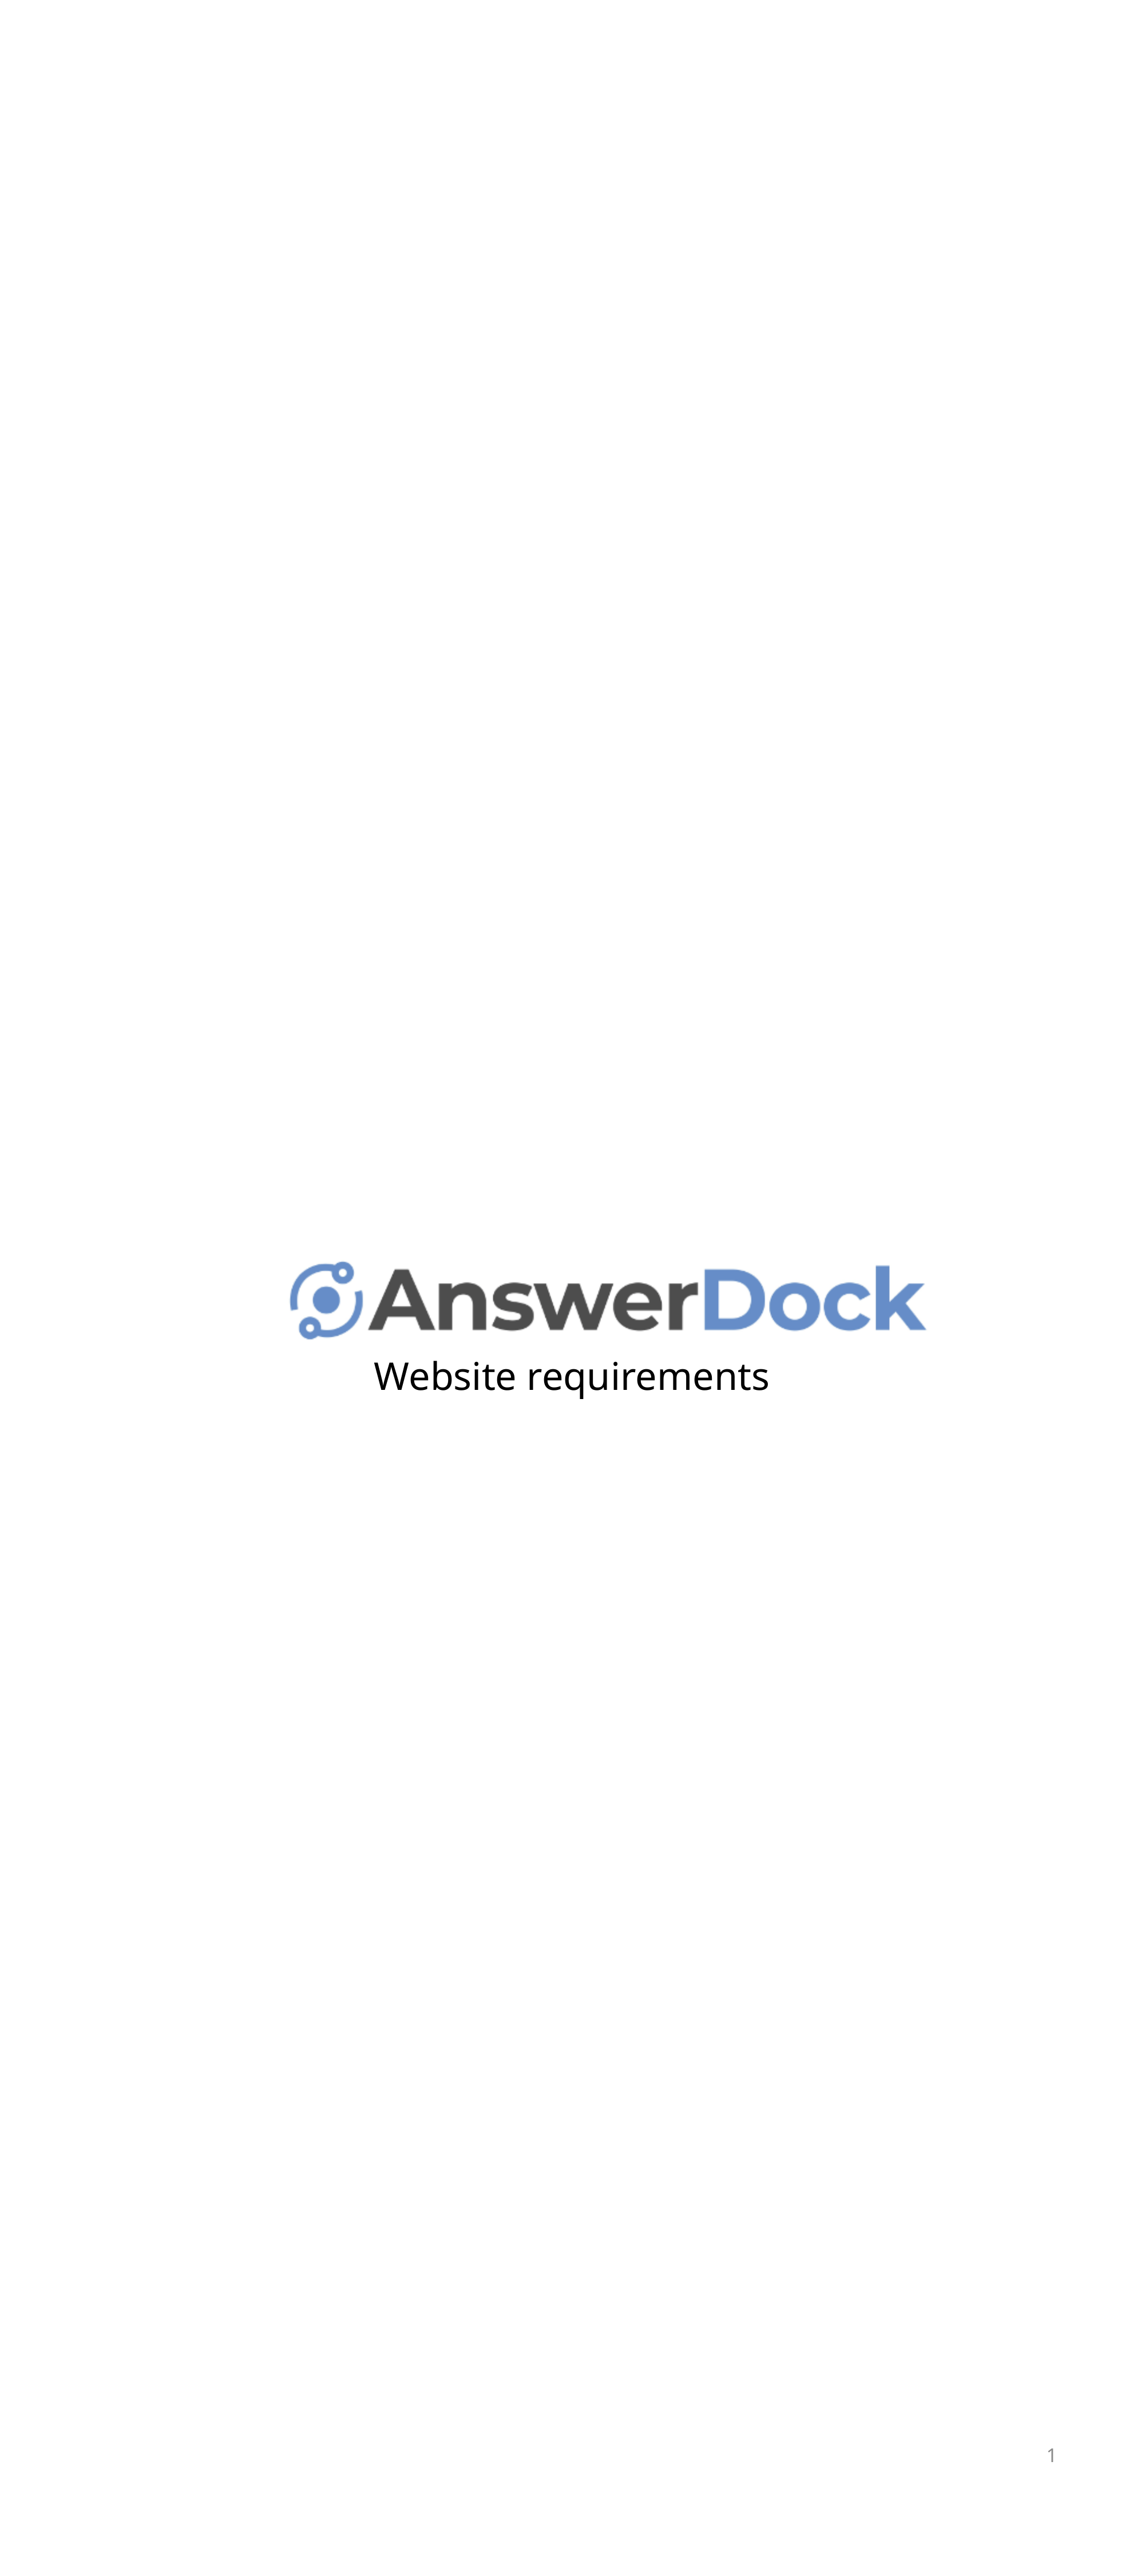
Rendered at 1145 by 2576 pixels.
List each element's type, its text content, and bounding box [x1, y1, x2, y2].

slide_number 1 [808, 2387, 1066, 2525]
picture [279, 1245, 937, 1353]
subtitle Website requirements [0, 1353, 1144, 1975]
